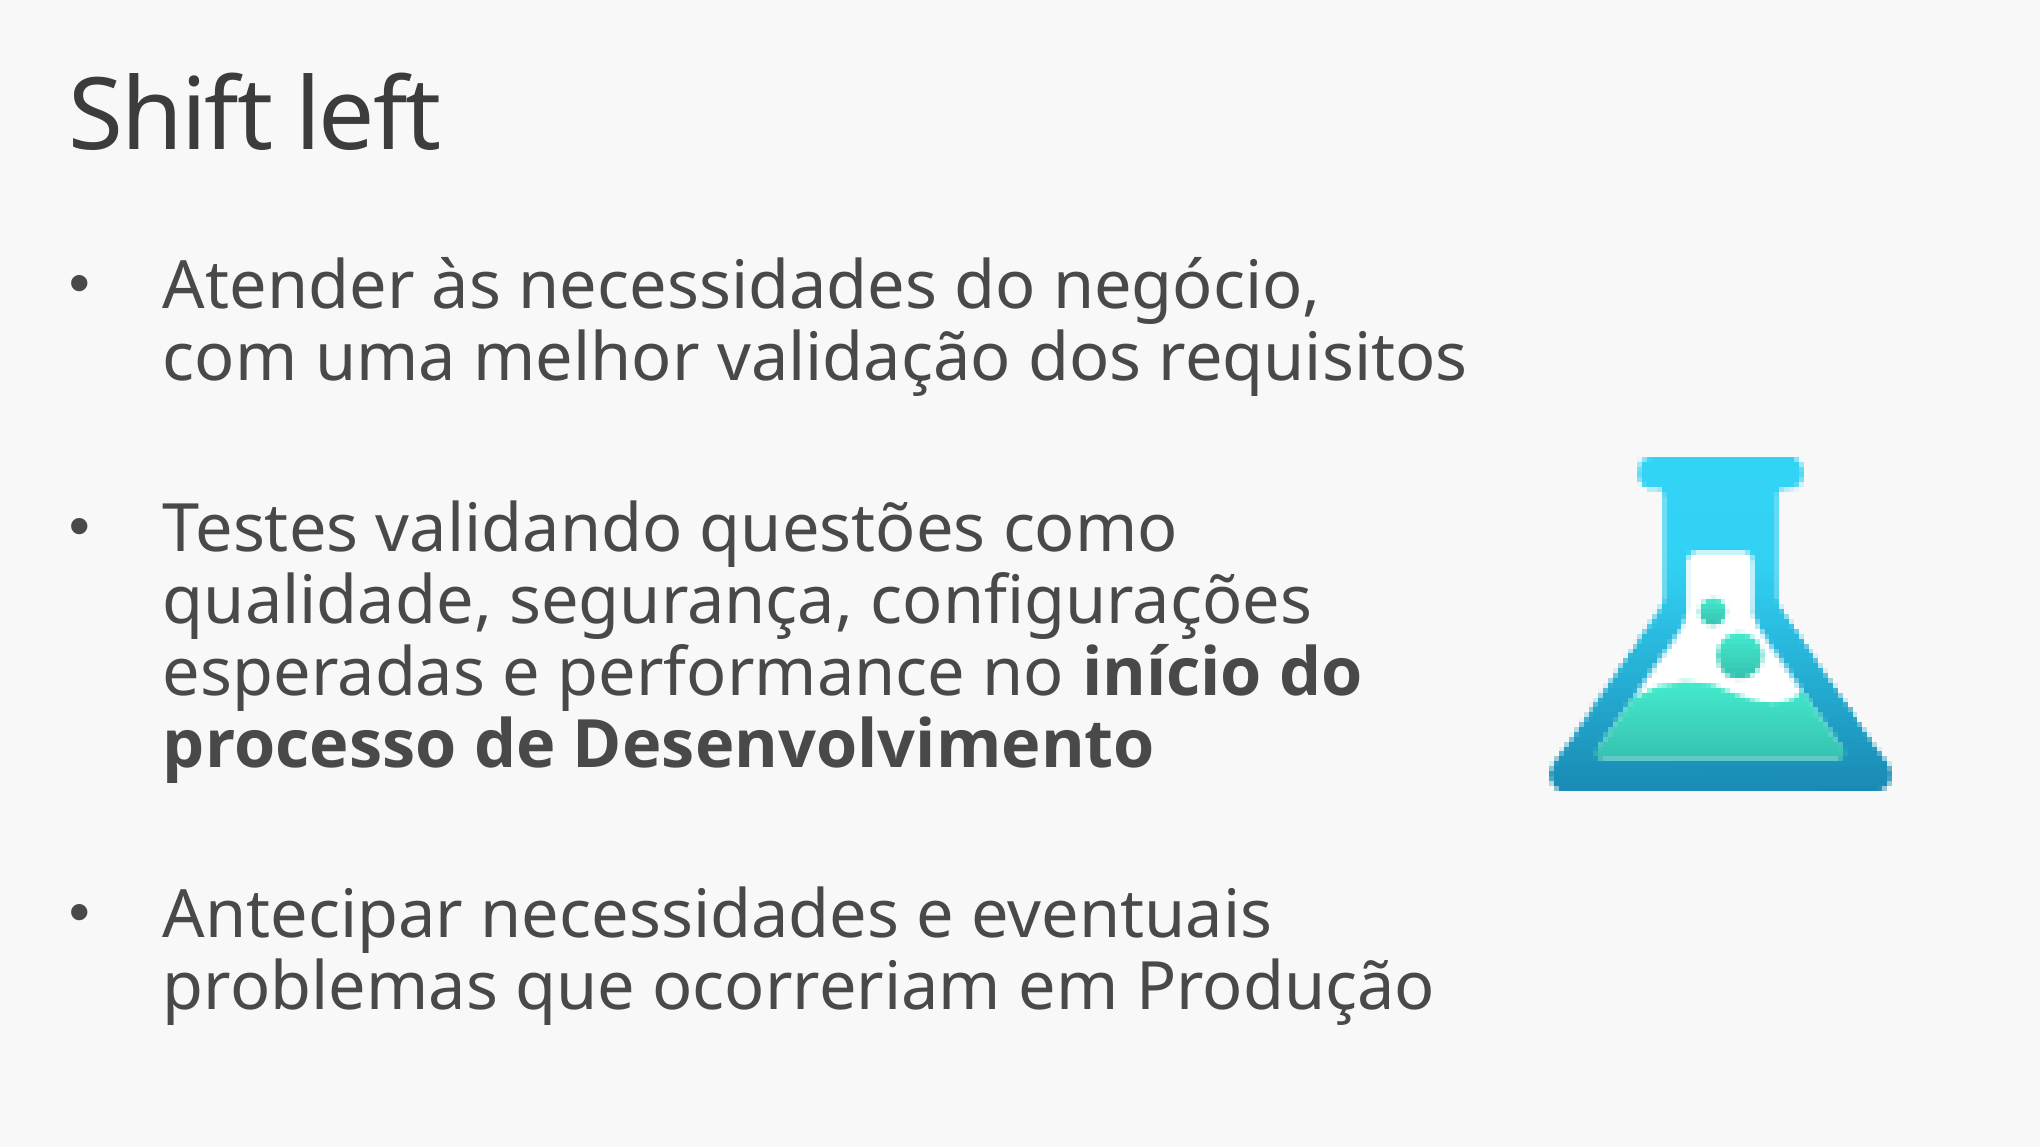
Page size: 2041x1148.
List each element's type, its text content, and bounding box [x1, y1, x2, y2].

picture [1544, 448, 1897, 801]
list Atender às necessidades do negócio, com uma melhor validação dos requisitos Testes validando questões como qualidade, segurança, configurações esperadas e performance no início do processo de Desenvolvimento Antecipar necessidades e eventuais problemas que ocorreriam em Produção [45, 236, 1495, 1059]
title Shift left [45, 48, 1996, 199]
